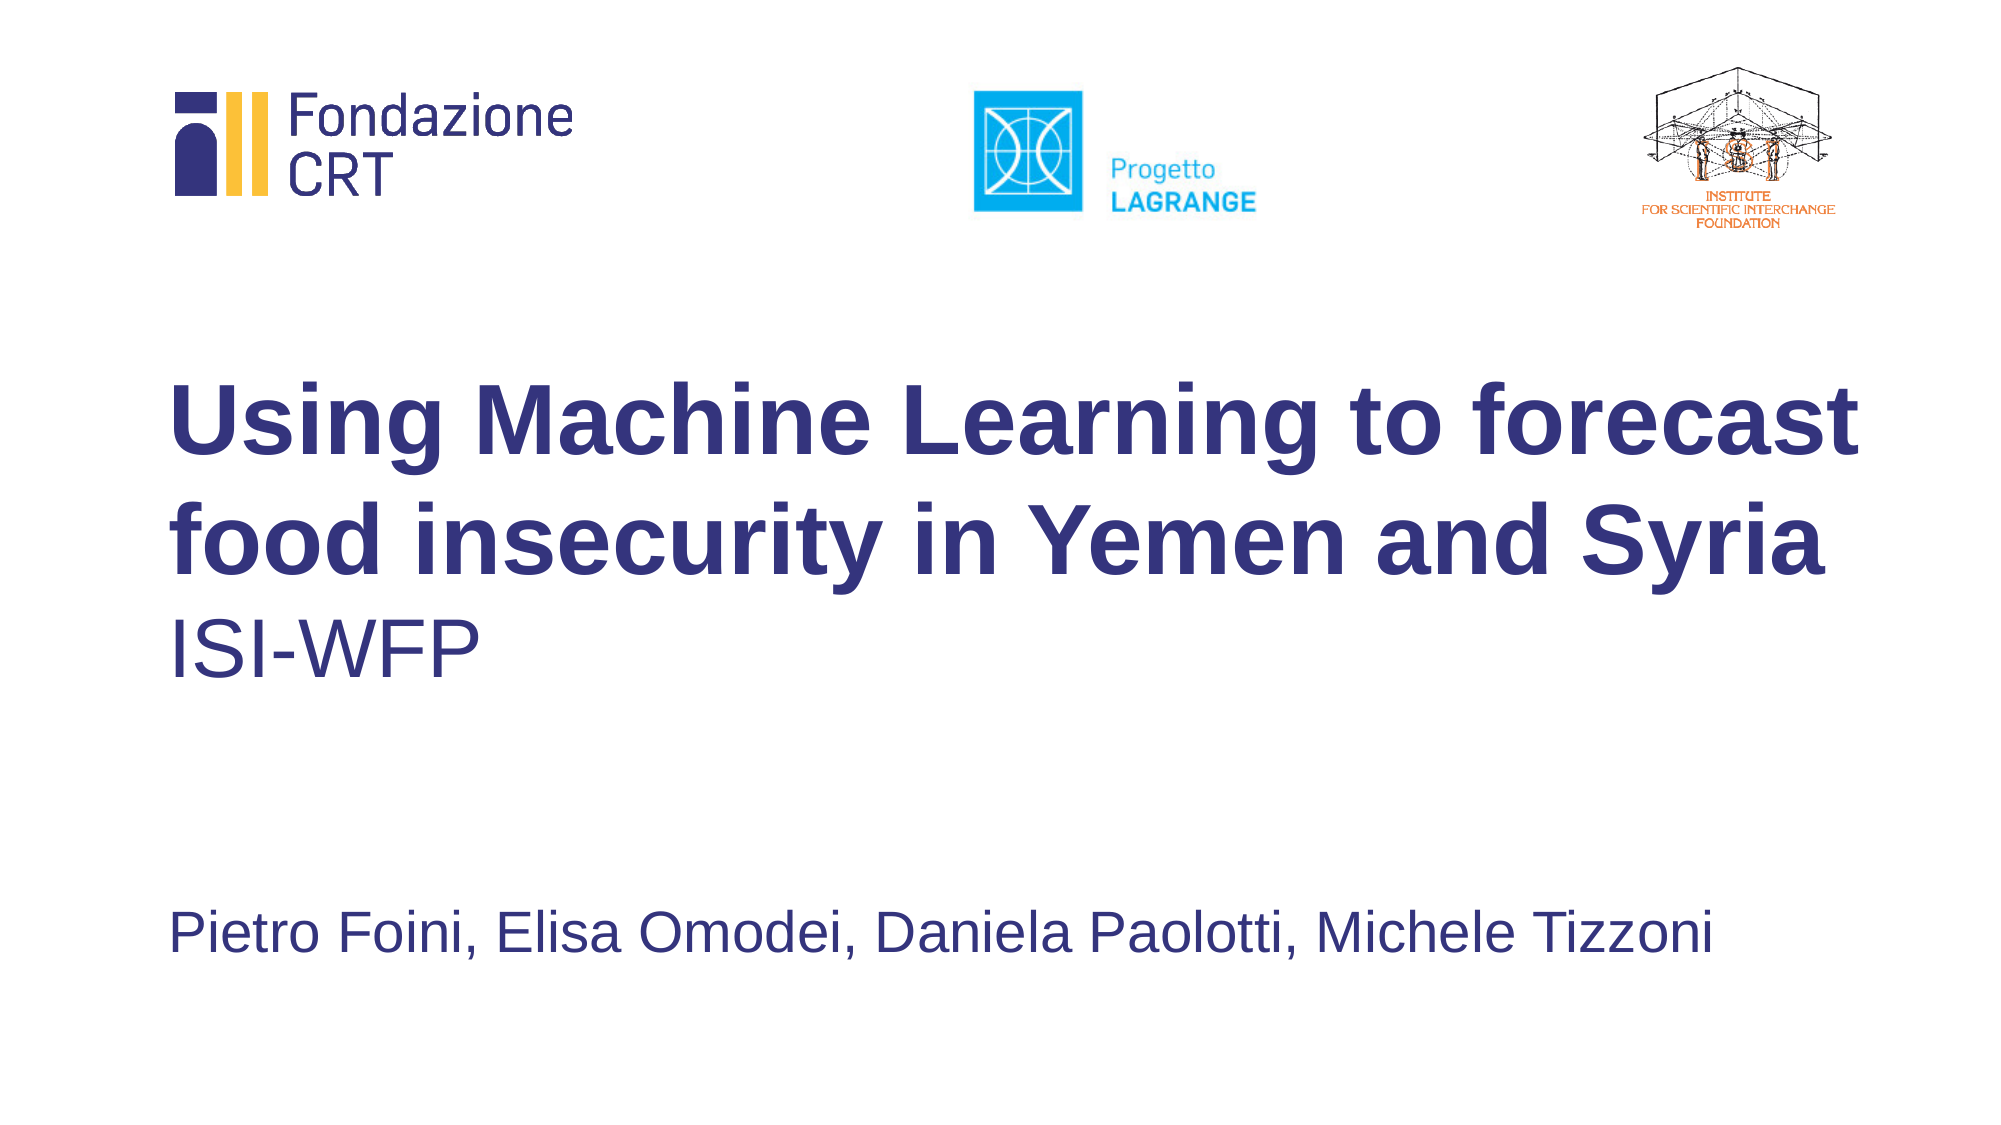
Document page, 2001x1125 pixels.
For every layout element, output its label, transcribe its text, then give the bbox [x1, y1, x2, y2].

picture [934, 71, 1487, 235]
text_box Using Machine Learning to forecast food insecurity in Yemen and Syria ISI-WFP Pietro Foini, Elisa Omodei, Daniela Paolotti, Michele Tizzoni [154, 366, 1947, 1023]
picture [1631, 50, 1848, 238]
picture [175, 92, 572, 196]
